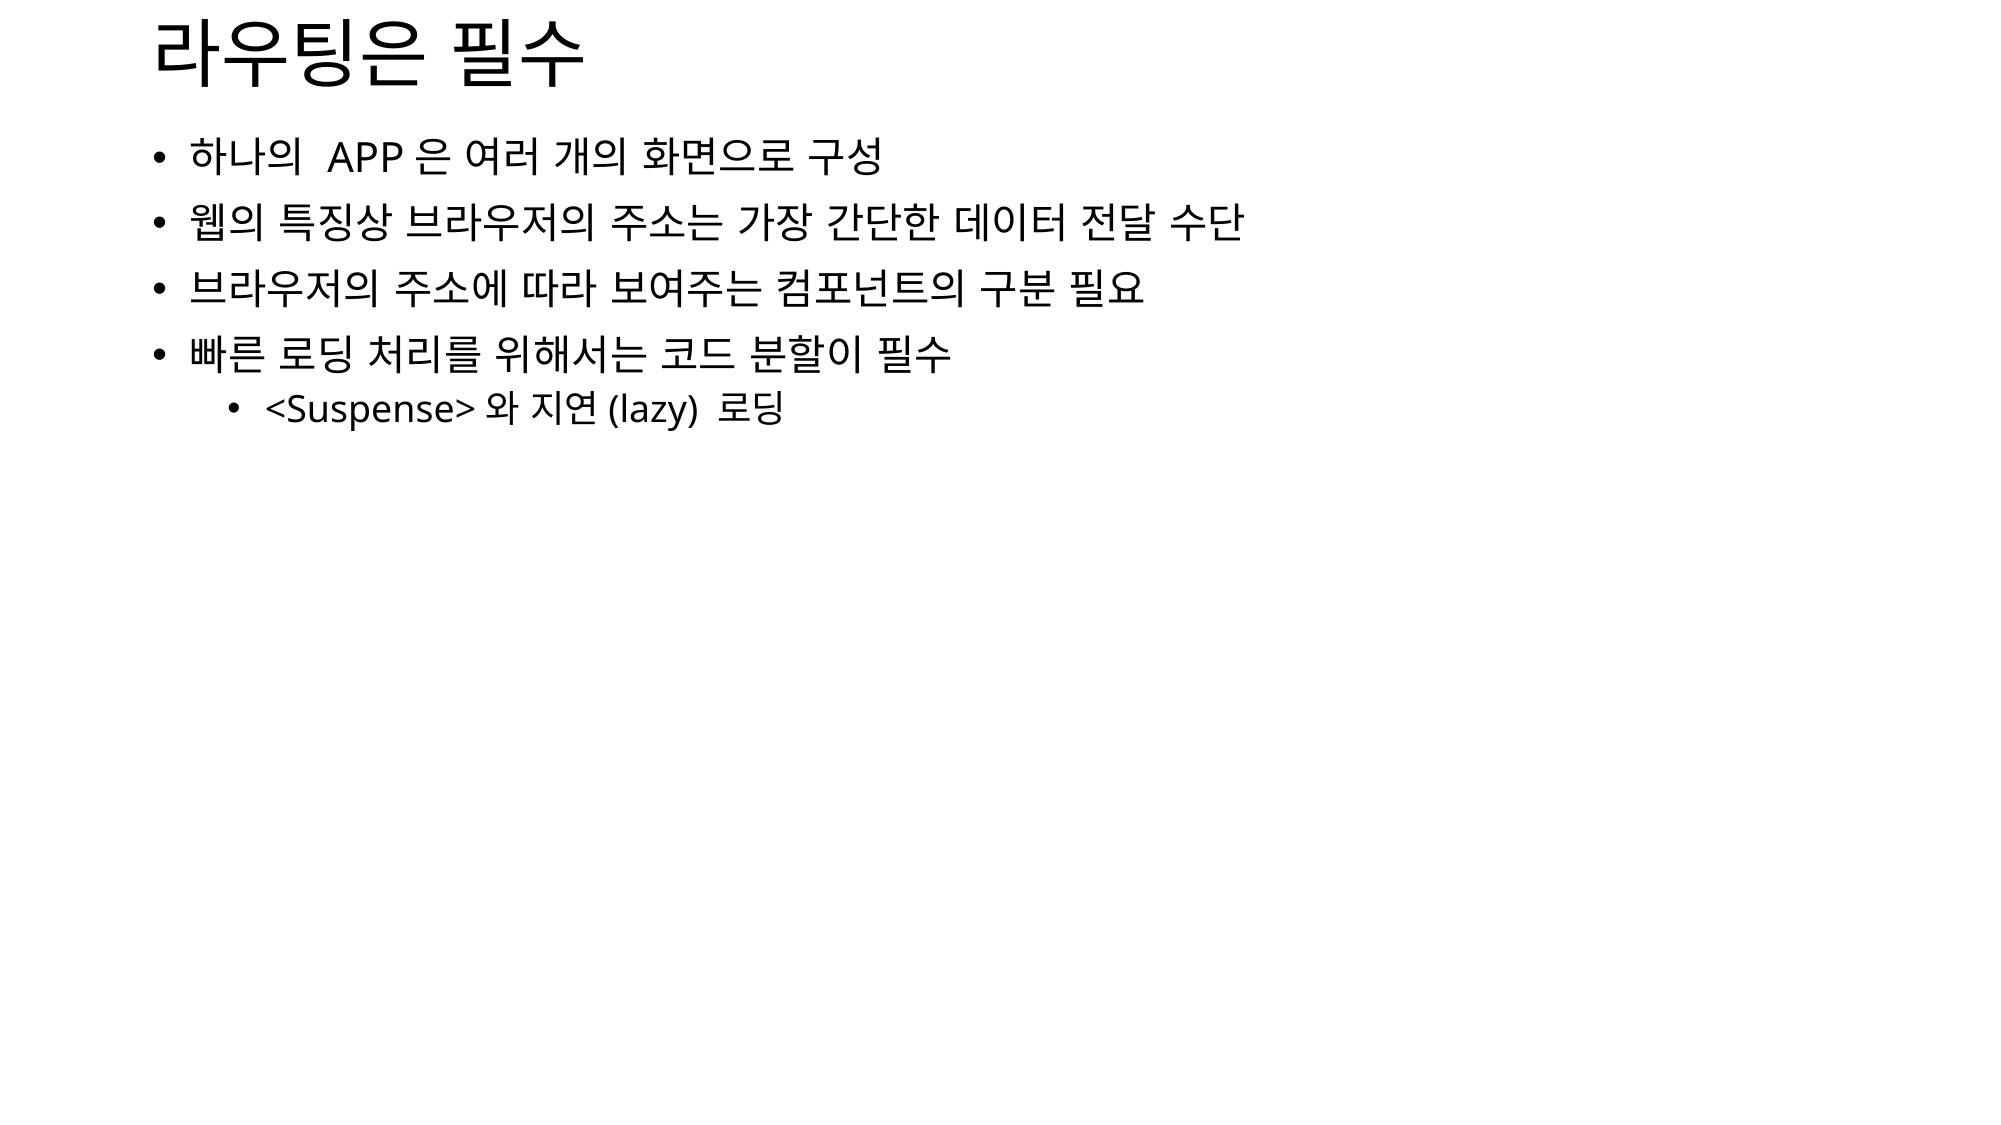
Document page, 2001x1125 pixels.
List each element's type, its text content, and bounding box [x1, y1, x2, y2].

title 라우팅은 필수 [137, 3, 1863, 112]
list 하나의 APP은 여러 개의 화면으로 구성 웹의 특징상 브라우저의 주소는 가장 간단한 데이터 전달 수단 브라우저의 주소에 따라 보여주는 컴포넌트의 구분 필요 빠른 로딩 처리를 위해서는 코드 분할이 필수 <Suspense>와 지연(lazy) 로딩 [137, 129, 1863, 1014]
